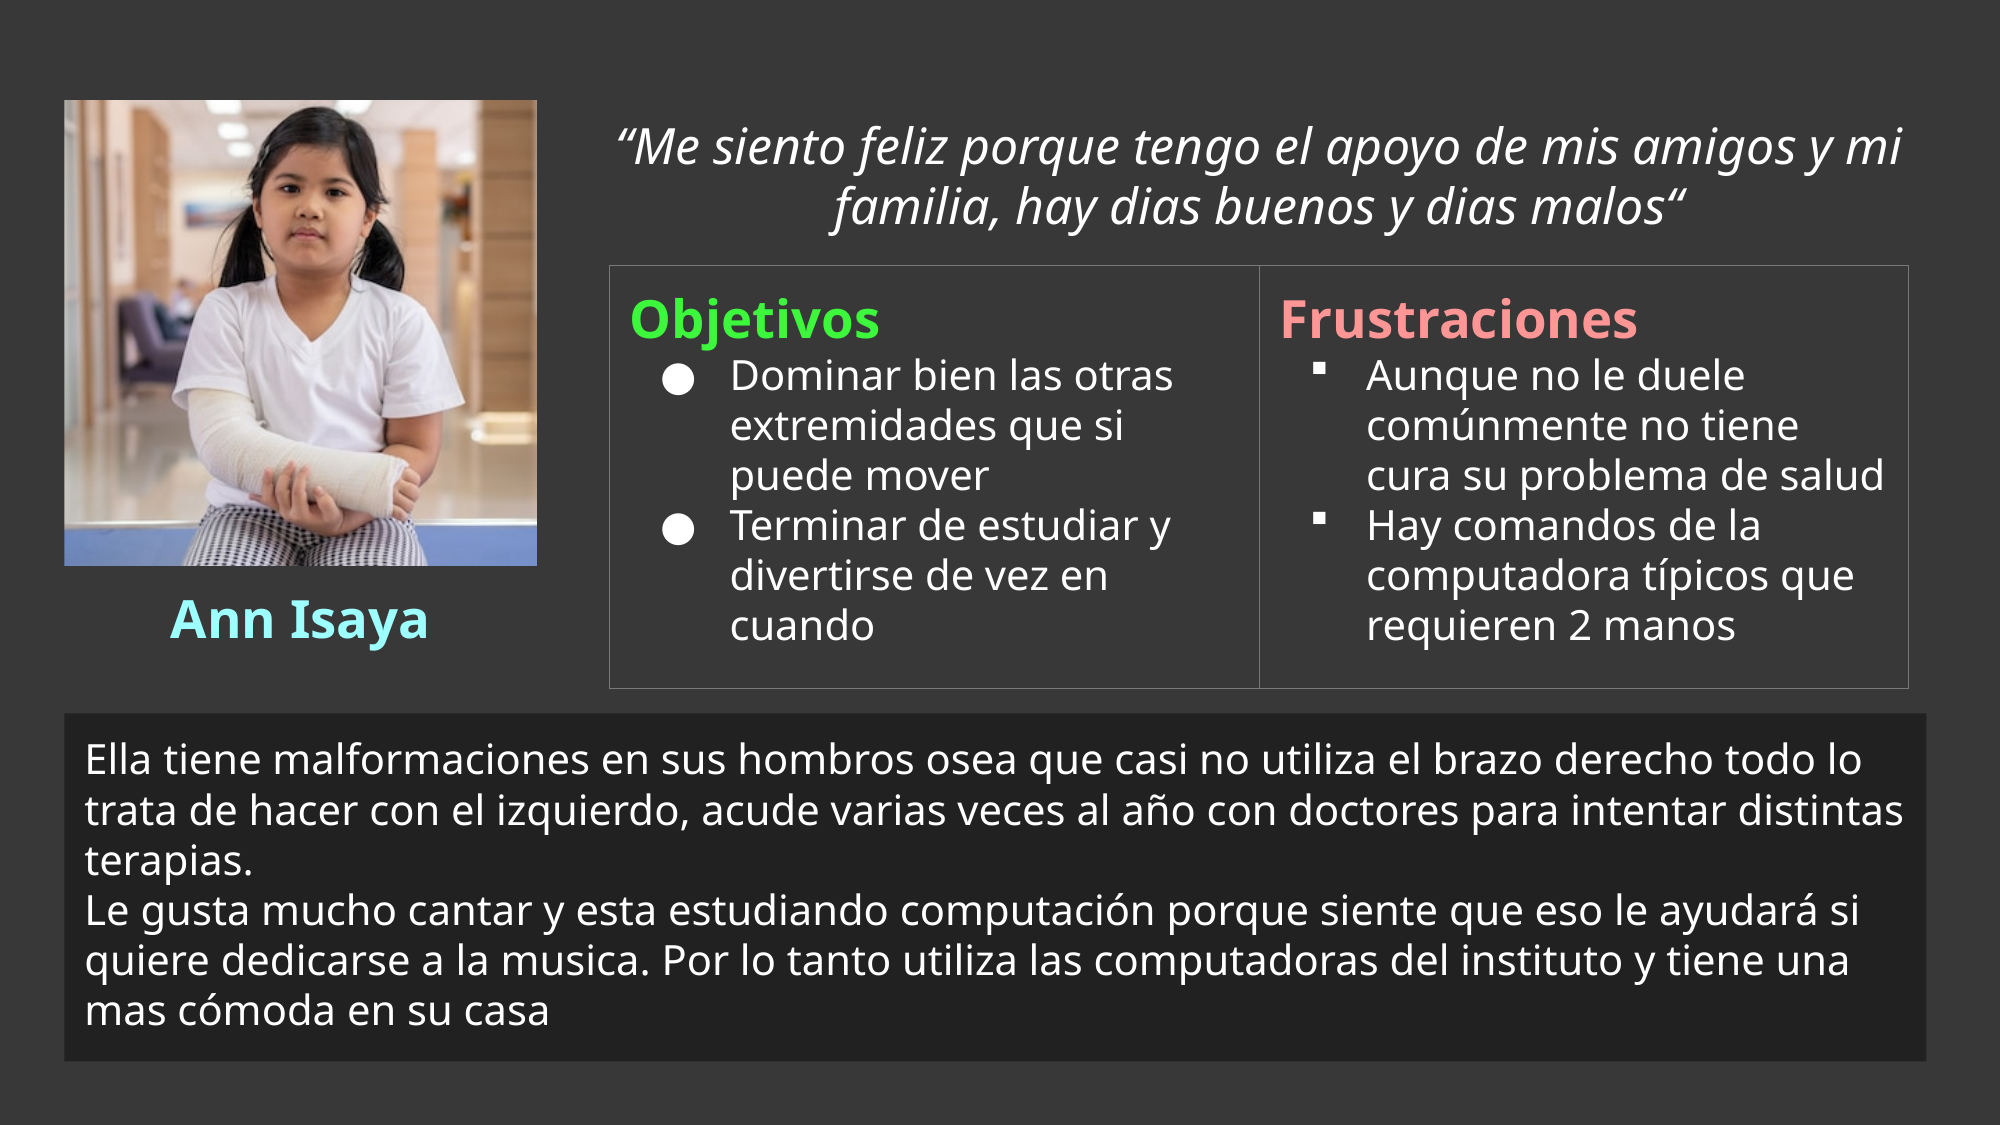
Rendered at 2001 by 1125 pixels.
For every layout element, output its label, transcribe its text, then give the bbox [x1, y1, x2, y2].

text_box Ella tiene malformaciones en sus hombros osea que casi no utiliza el brazo derecho todo lo trata de hacer con el izquierdo, acude varias veces al año con doctores para intentar distintas terapias. Le gusta mucho cantar y esta estudiando computación porque siente que eso le ayudará si quiere dedicarse a la musica. Por lo tanto utiliza las computadoras del instituto y tiene una mas cómoda en su casa [64, 713, 1927, 1062]
text_box Frustraciones Aunque no le duele comúnmente no tiene cura su problema de salud Hay comandos de la computadora típicos que requieren 2 manos [1259, 265, 1909, 689]
text_box “Me siento feliz porque tengo el apoyo de mis amigos y mi familia, hay dias buenos y dias malos“ [583, 100, 1936, 249]
picture [64, 100, 538, 567]
text_box Objetivos Dominar bien las otras extremidades que si puede mover Terminar de estudiar y divertirse de vez en cuando [609, 265, 1259, 689]
text_box Ann Isaya [64, 573, 537, 669]
